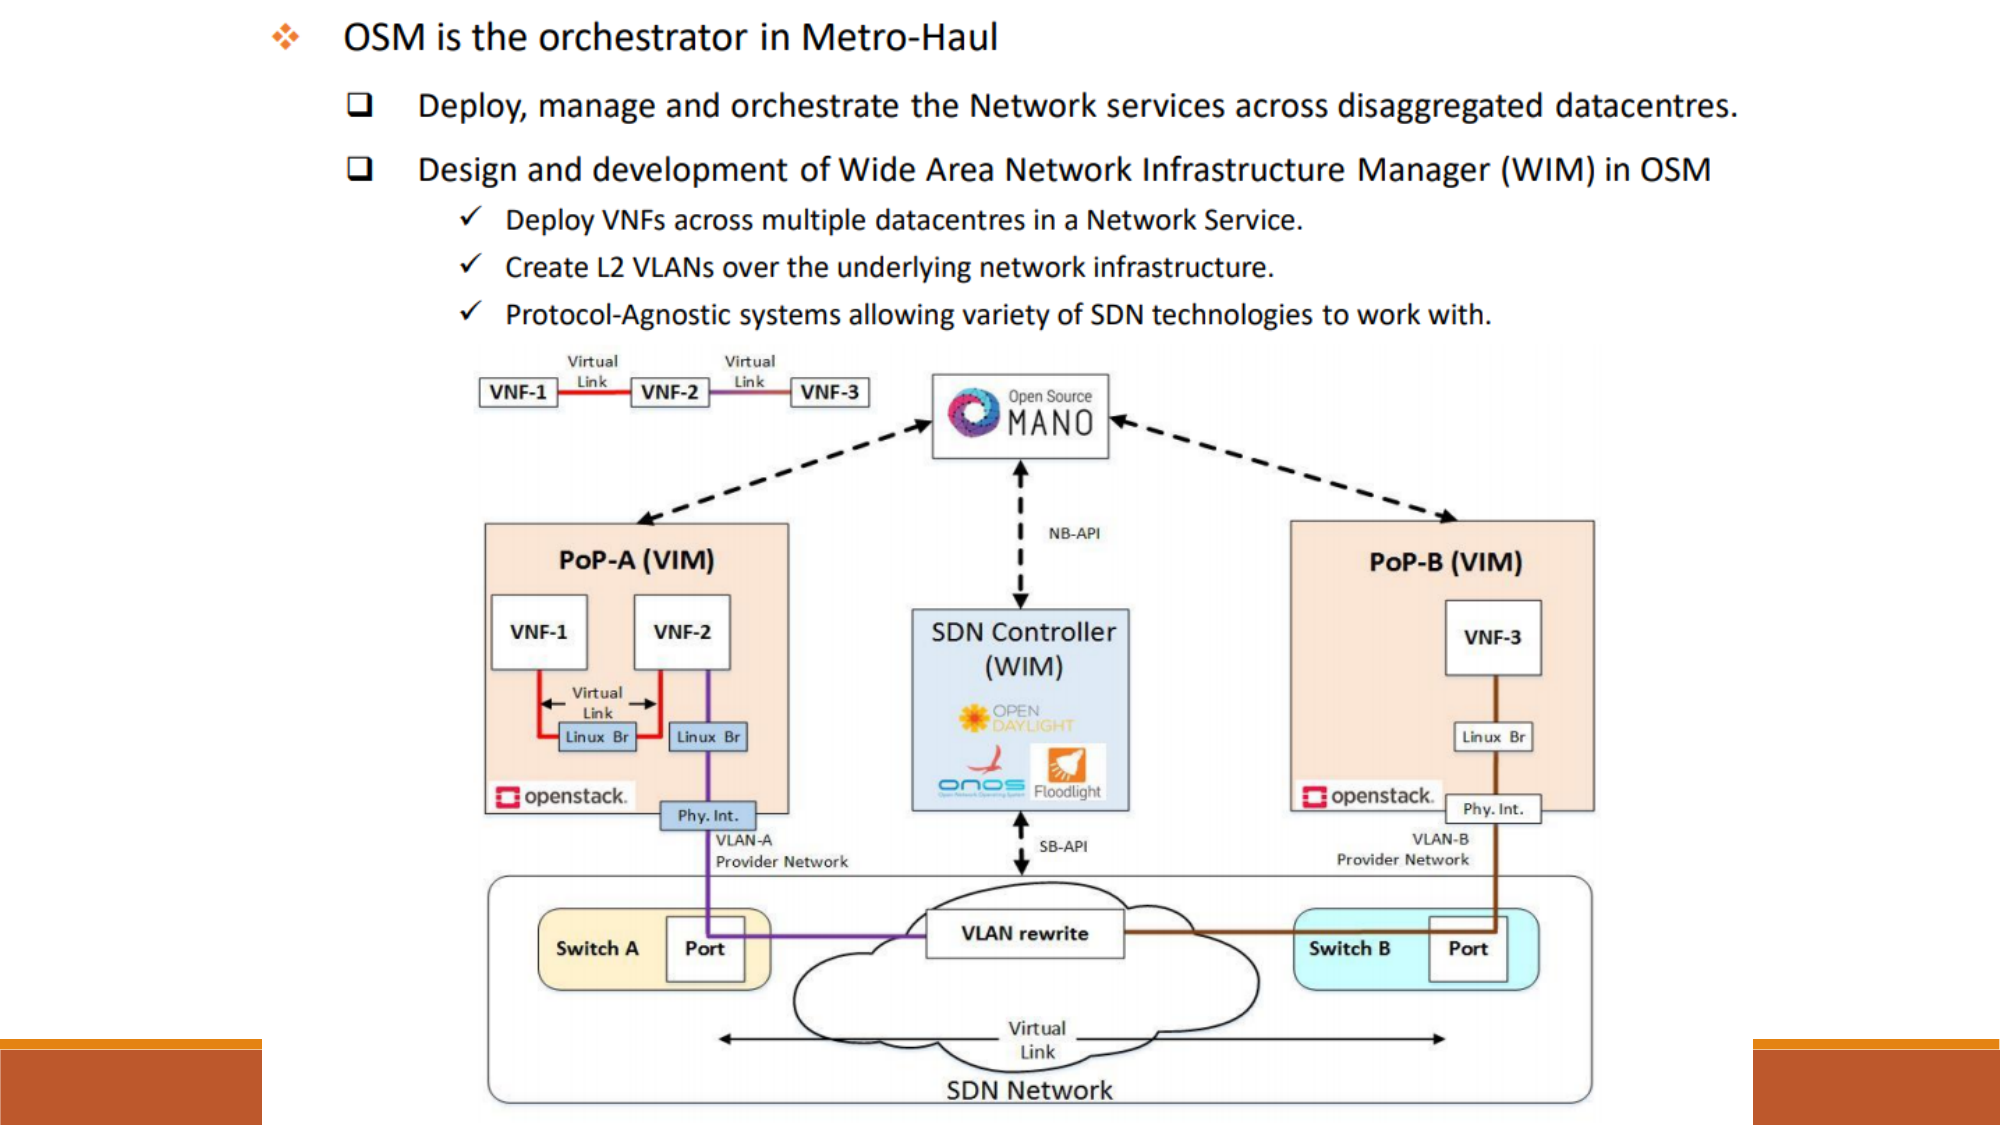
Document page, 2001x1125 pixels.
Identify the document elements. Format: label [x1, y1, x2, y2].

picture [261, 14, 1754, 1125]
